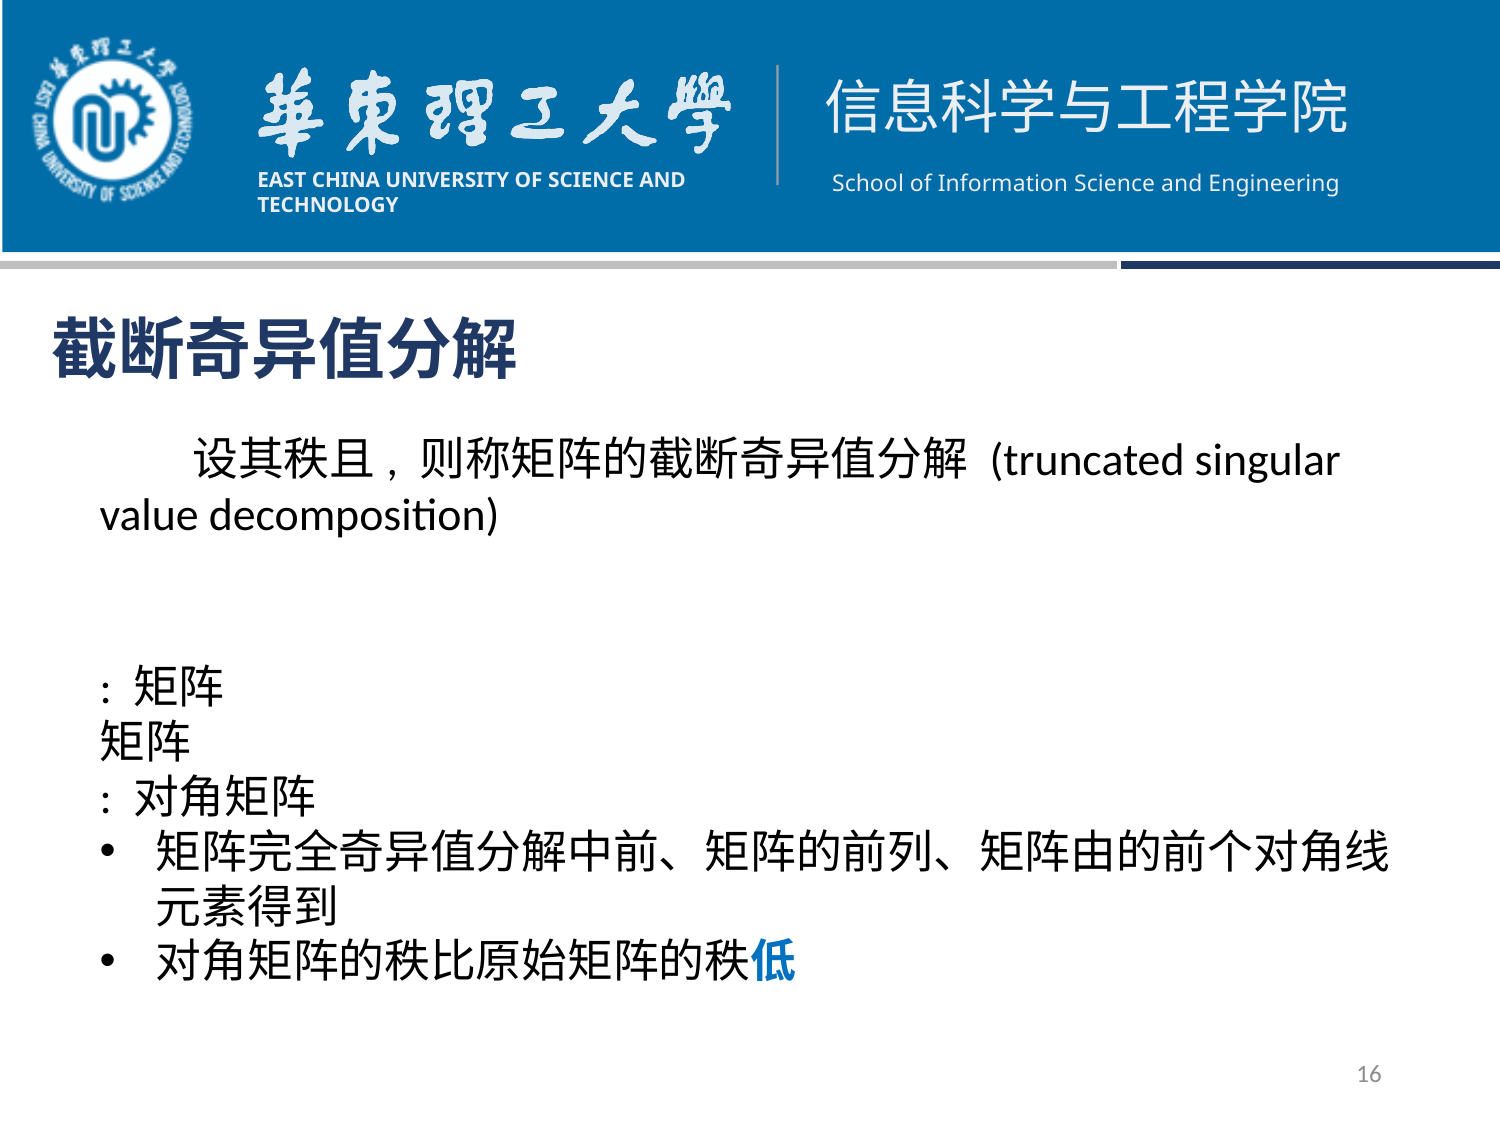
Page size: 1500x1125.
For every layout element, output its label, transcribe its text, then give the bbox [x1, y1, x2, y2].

text_box 截断奇异值分解 [40, 270, 1403, 434]
slide_number 16 [1059, 1042, 1397, 1103]
picture [22, 32, 202, 214]
